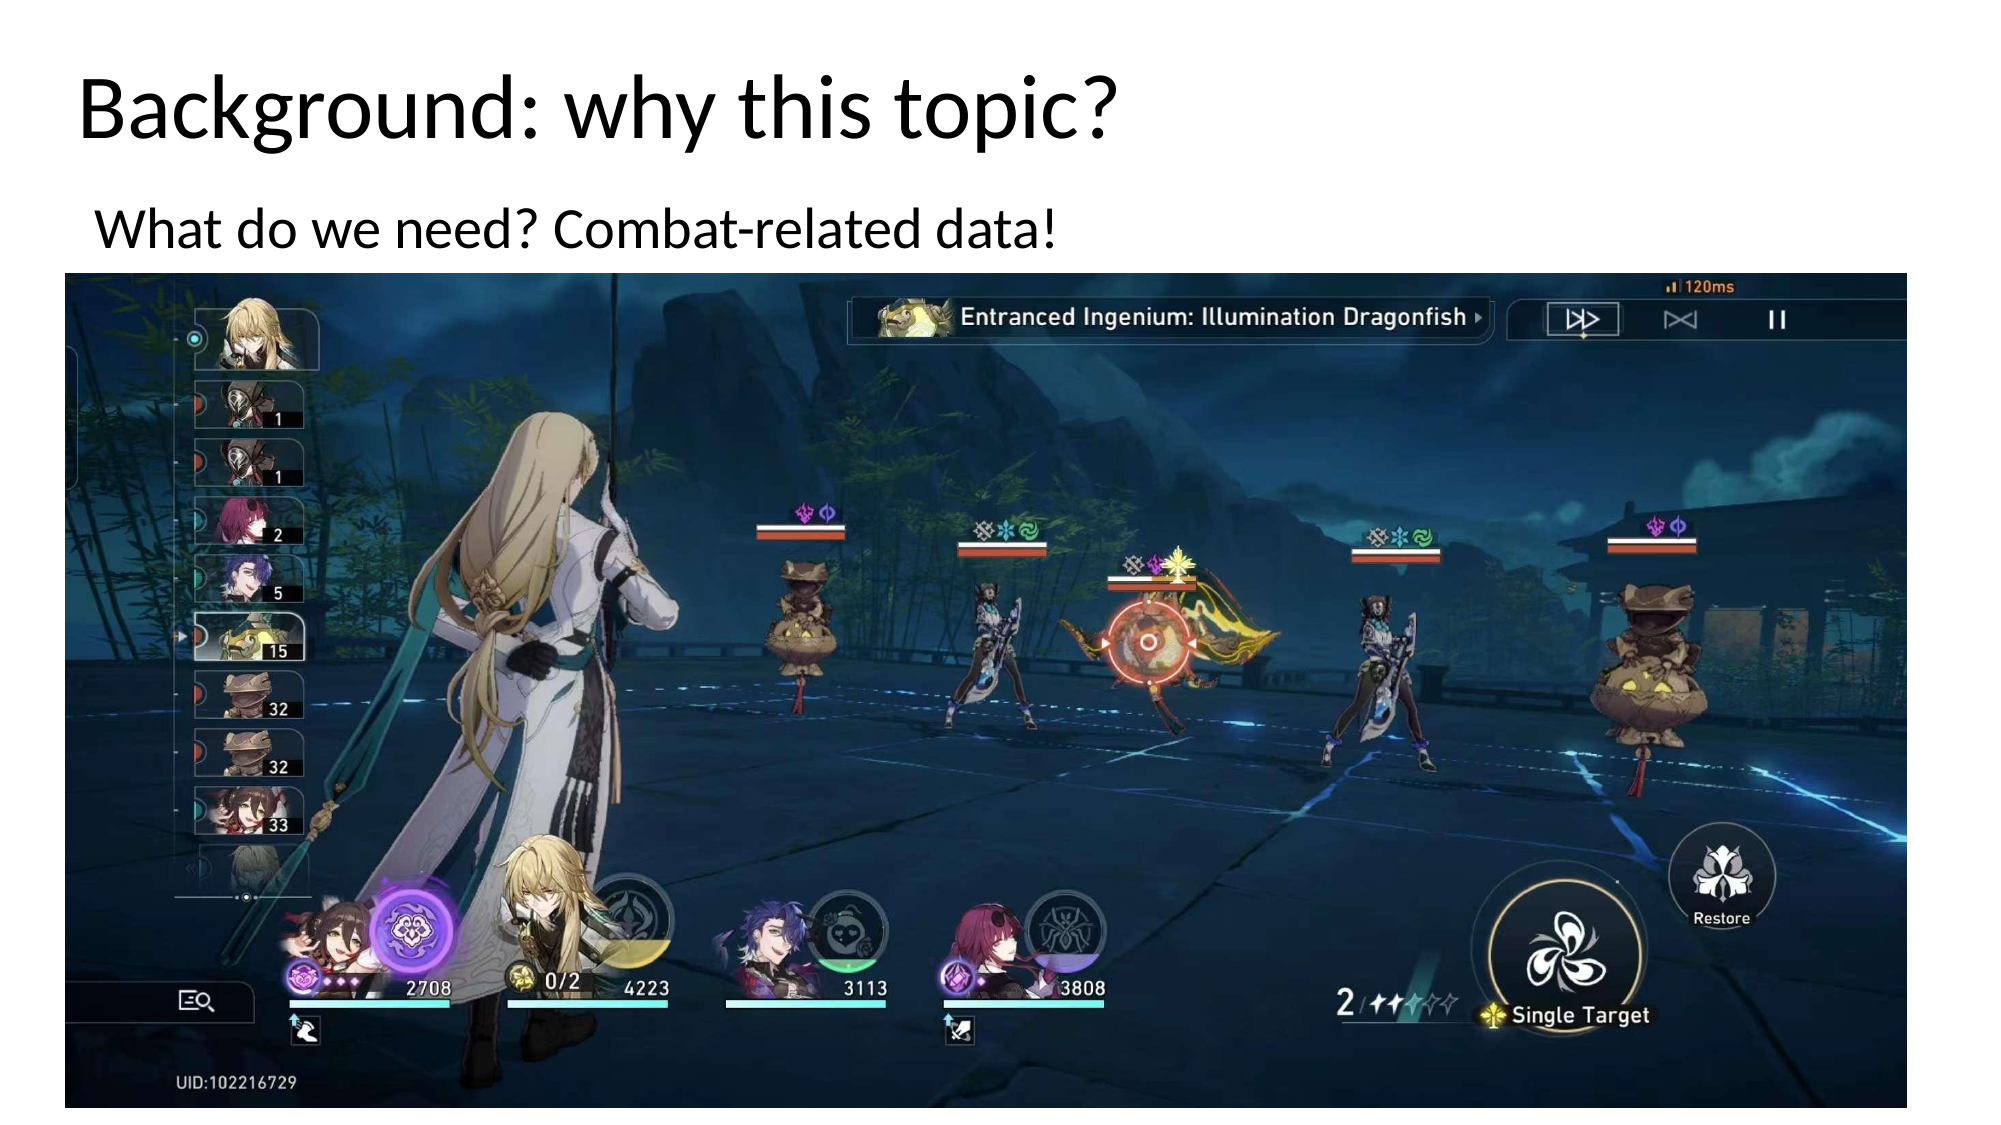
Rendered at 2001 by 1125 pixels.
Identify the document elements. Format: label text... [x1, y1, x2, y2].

title Background: why this topic? [0, 0, 1725, 218]
picture [64, 272, 1907, 1109]
text_box What do we need? Combat-related data! [79, 182, 1439, 272]
